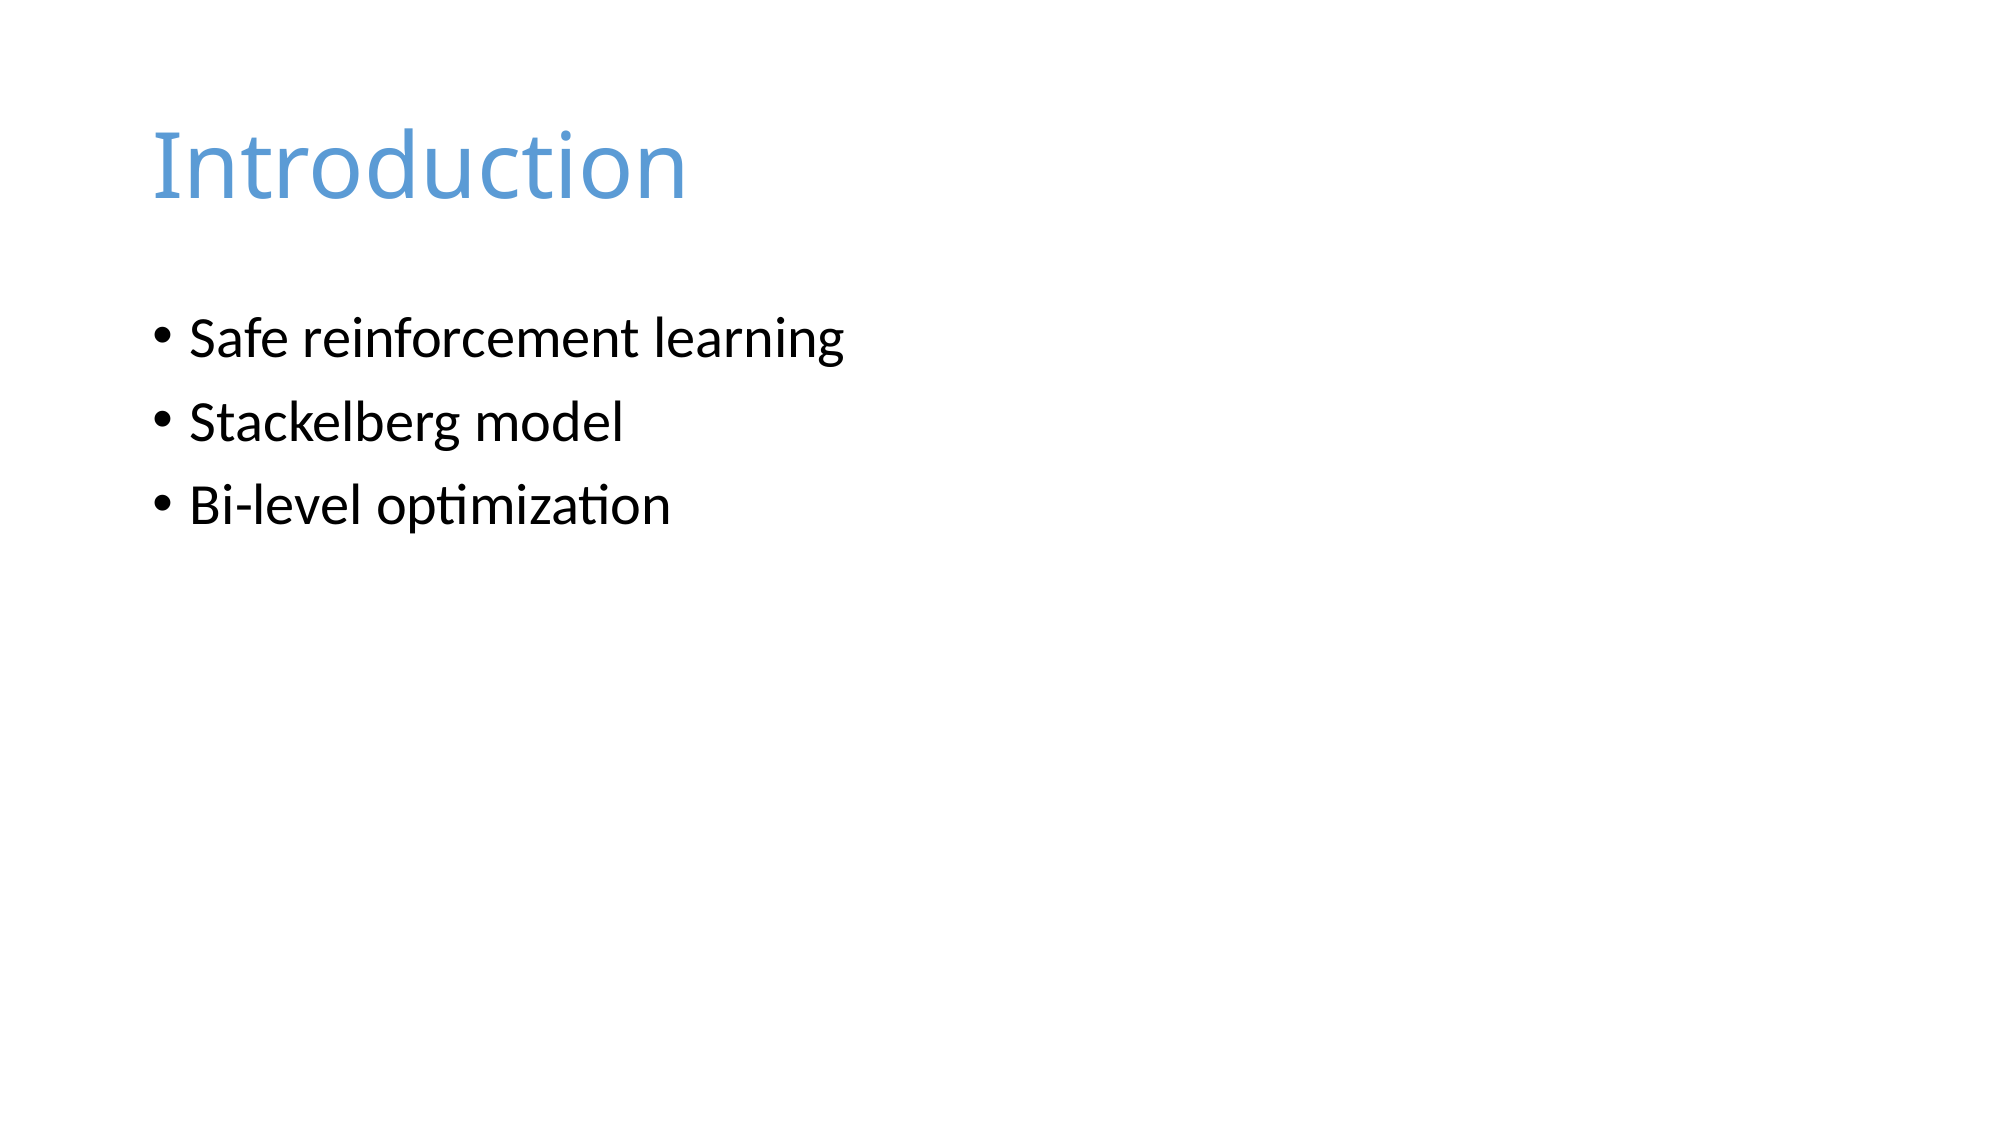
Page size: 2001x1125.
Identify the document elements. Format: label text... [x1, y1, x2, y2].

list Safe reinforcement learning Stackelberg model Bi-level optimization [137, 299, 1863, 1014]
title Introduction [137, 59, 1863, 278]
